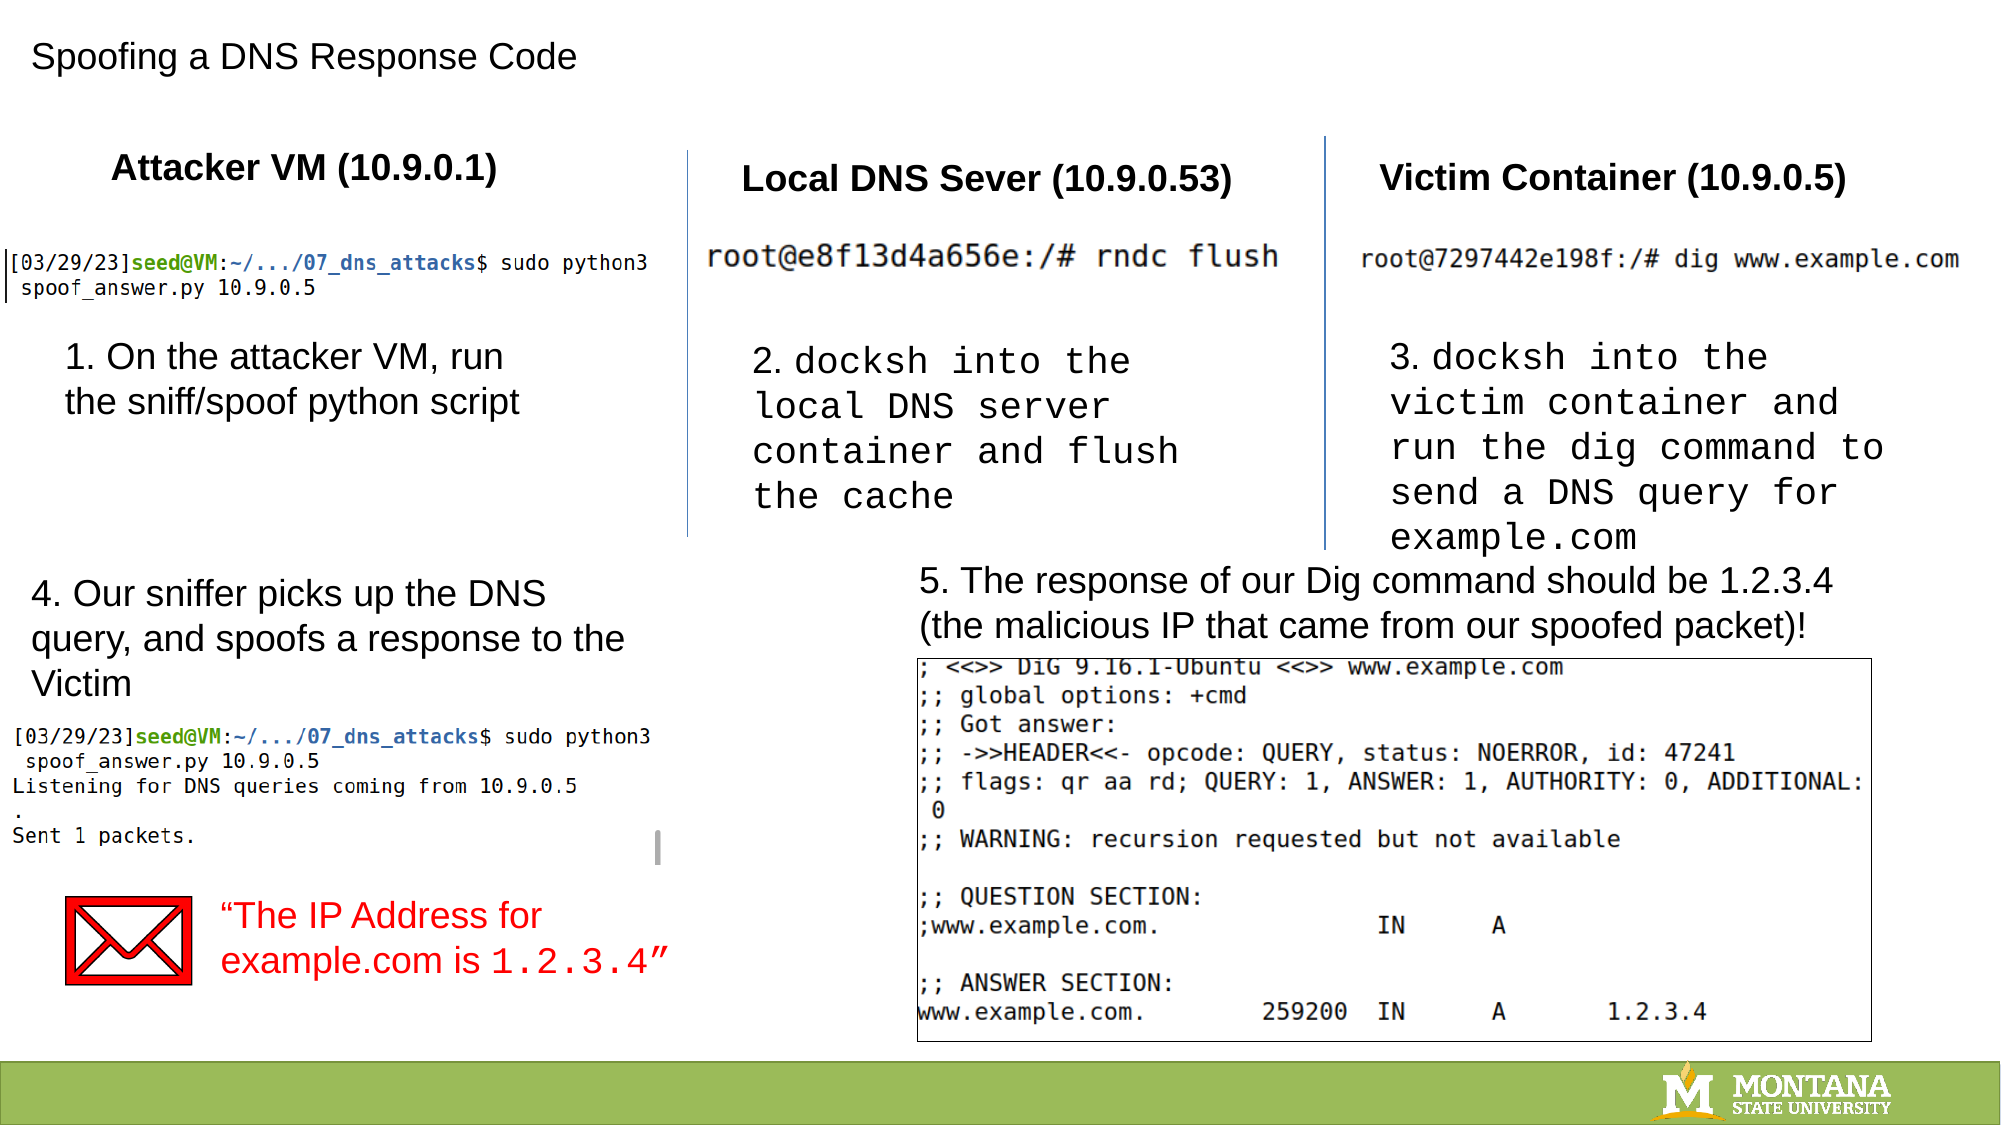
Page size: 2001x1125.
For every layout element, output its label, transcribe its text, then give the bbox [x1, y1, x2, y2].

text_box 5. The response of our Dig command should be 1.2.3.4 (the malicious IP that came from our spoofed packet)! [904, 548, 1860, 653]
text_box “The IP Address for example.com is 1.2.3.4” [210, 883, 704, 988]
text_box Attacker VM (10.9.0.1) [95, 135, 513, 196]
picture [916, 658, 1872, 1043]
picture [1649, 1060, 1892, 1122]
text_box Local DNS Sever (10.9.0.53) [726, 146, 1248, 207]
picture [11, 723, 661, 1016]
text_box Victim Container (10.9.0.5) [1364, 145, 1863, 206]
text_box 1. On the attacker VM, run the sniff/spoof python script [49, 324, 575, 430]
text_box 3. docksh into the victim container and run the dig command to send a DNS query for example.com [1374, 324, 1900, 565]
text_box Spoofing a DNS Response Code [16, 24, 593, 85]
text_box 4. Our sniffer picks up the DNS query, and spoofs a response to the Victim [16, 561, 660, 712]
text_box 2. docksh into the local DNS server container and flush the cache [737, 328, 1263, 523]
picture [1359, 245, 1986, 279]
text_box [0, 1060, 1645, 1125]
picture [703, 238, 1297, 278]
picture [5, 249, 656, 304]
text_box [1894, 1060, 2000, 1125]
